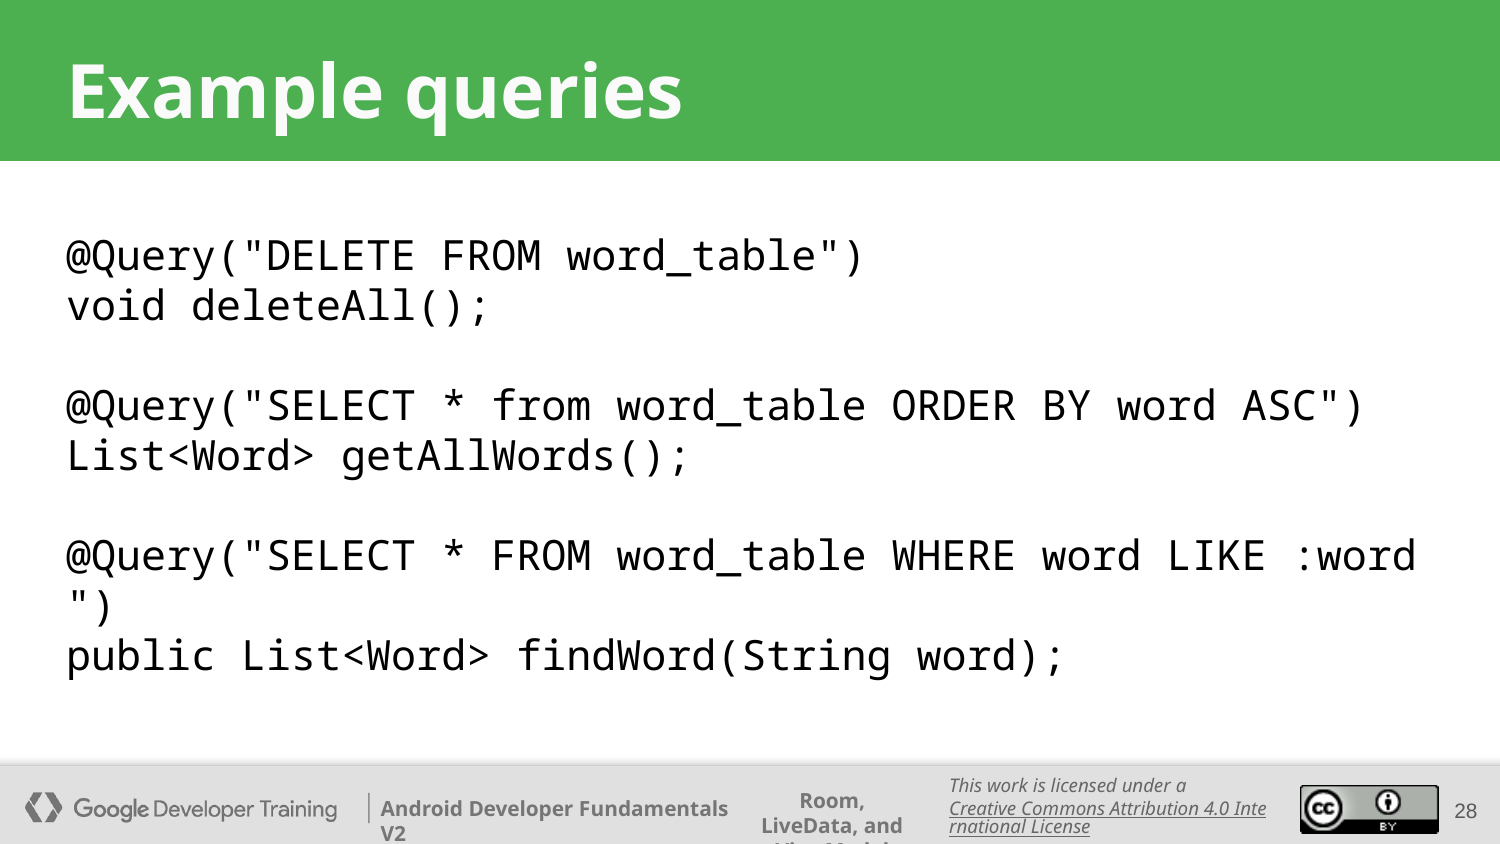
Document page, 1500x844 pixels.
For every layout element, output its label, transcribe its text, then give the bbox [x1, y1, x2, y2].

picture [0, 161, 1500, 844]
list @Query("DELETE FROM word_table") void deleteAll(); @Query("SELECT * from word_table ORDER BY word ASC") List<Word> getAllWords(); @Query("SELECT * FROM word_table WHERE word LIKE :word ") public List<Word> findWord(String word); [51, 168, 1449, 735]
slide_number ‹#› [1402, 777, 1493, 842]
title Example queries [51, 28, 1449, 122]
